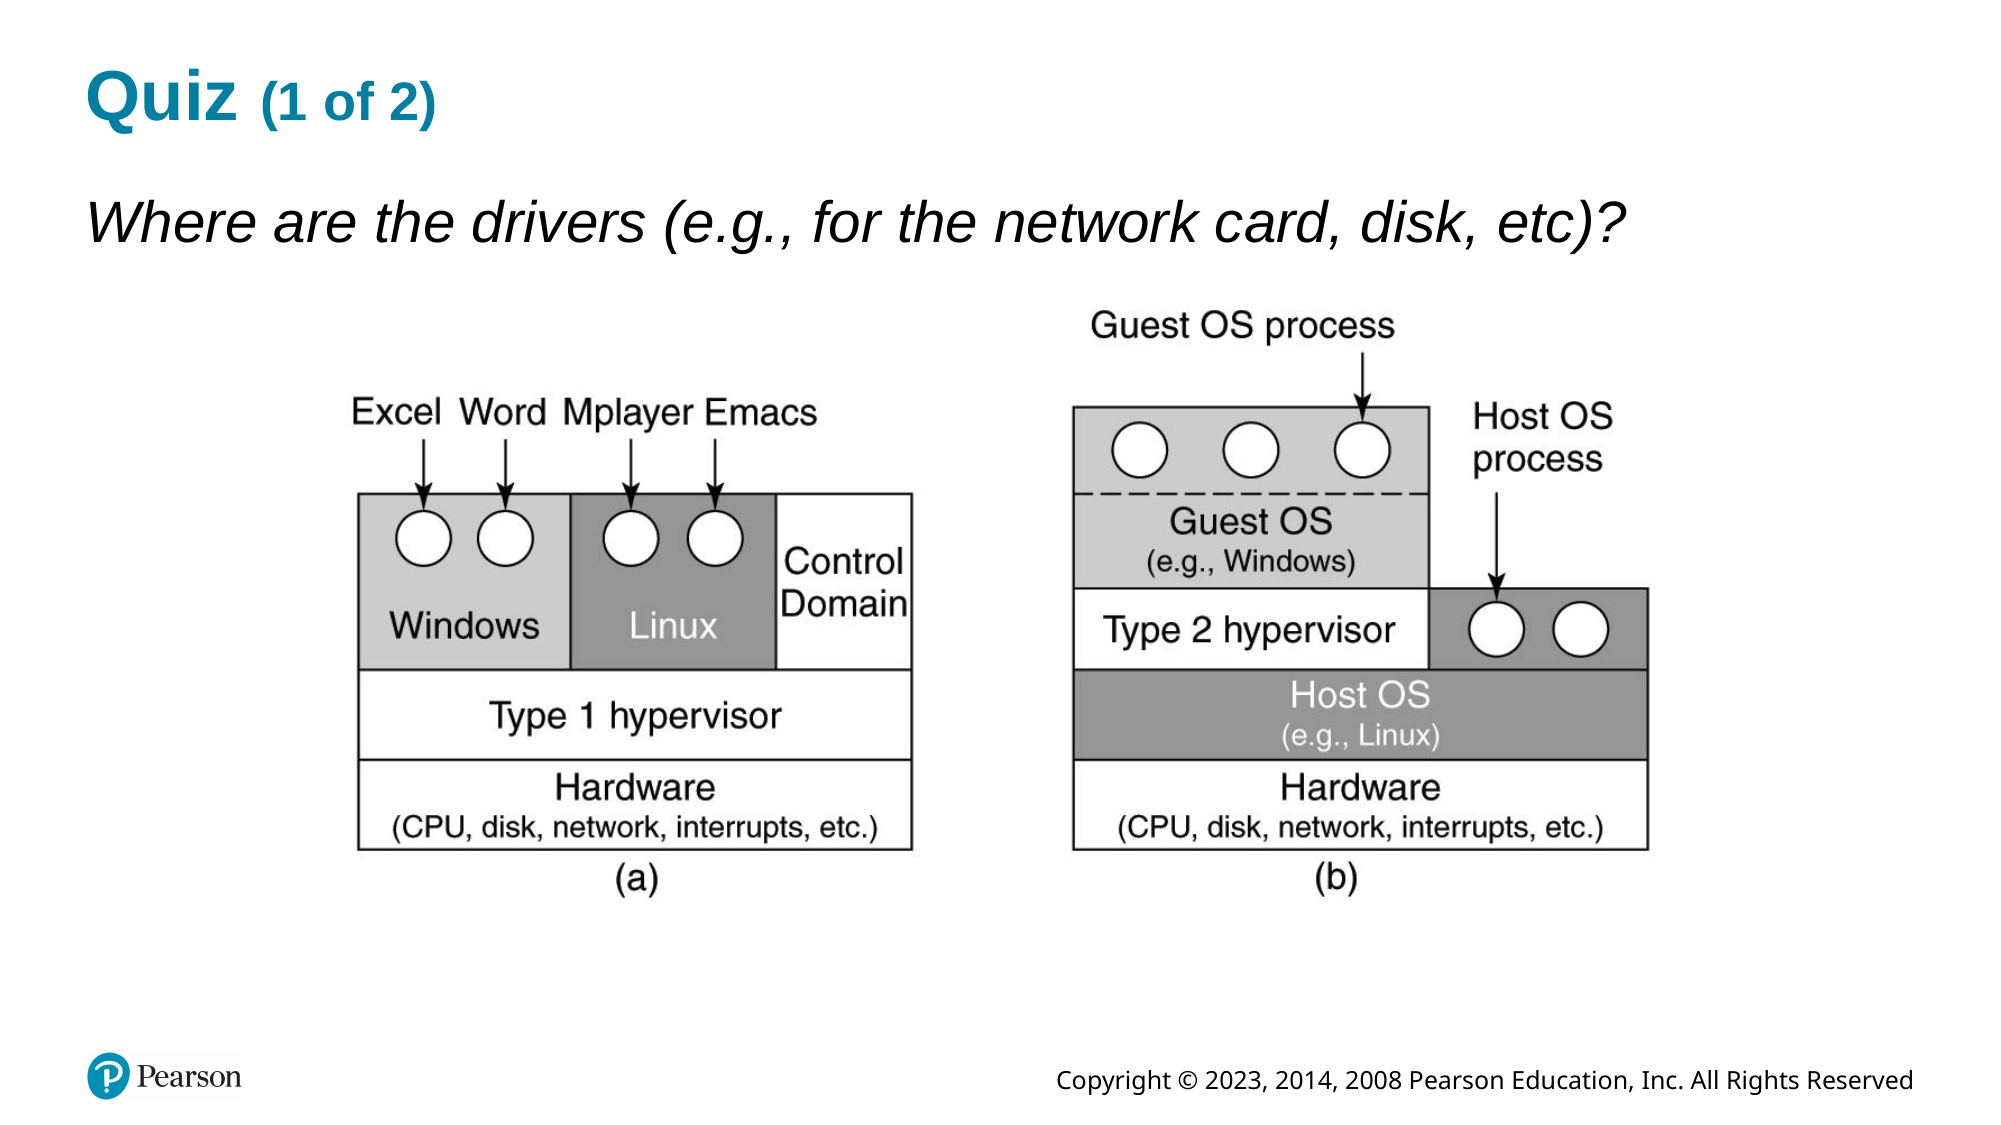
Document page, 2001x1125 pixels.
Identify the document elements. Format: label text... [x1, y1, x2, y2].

picture [339, 307, 1663, 906]
list Where are the drivers (e.g., for the network card, disk, etc)? [85, 0, 1918, 541]
picture [86, 1051, 243, 1101]
